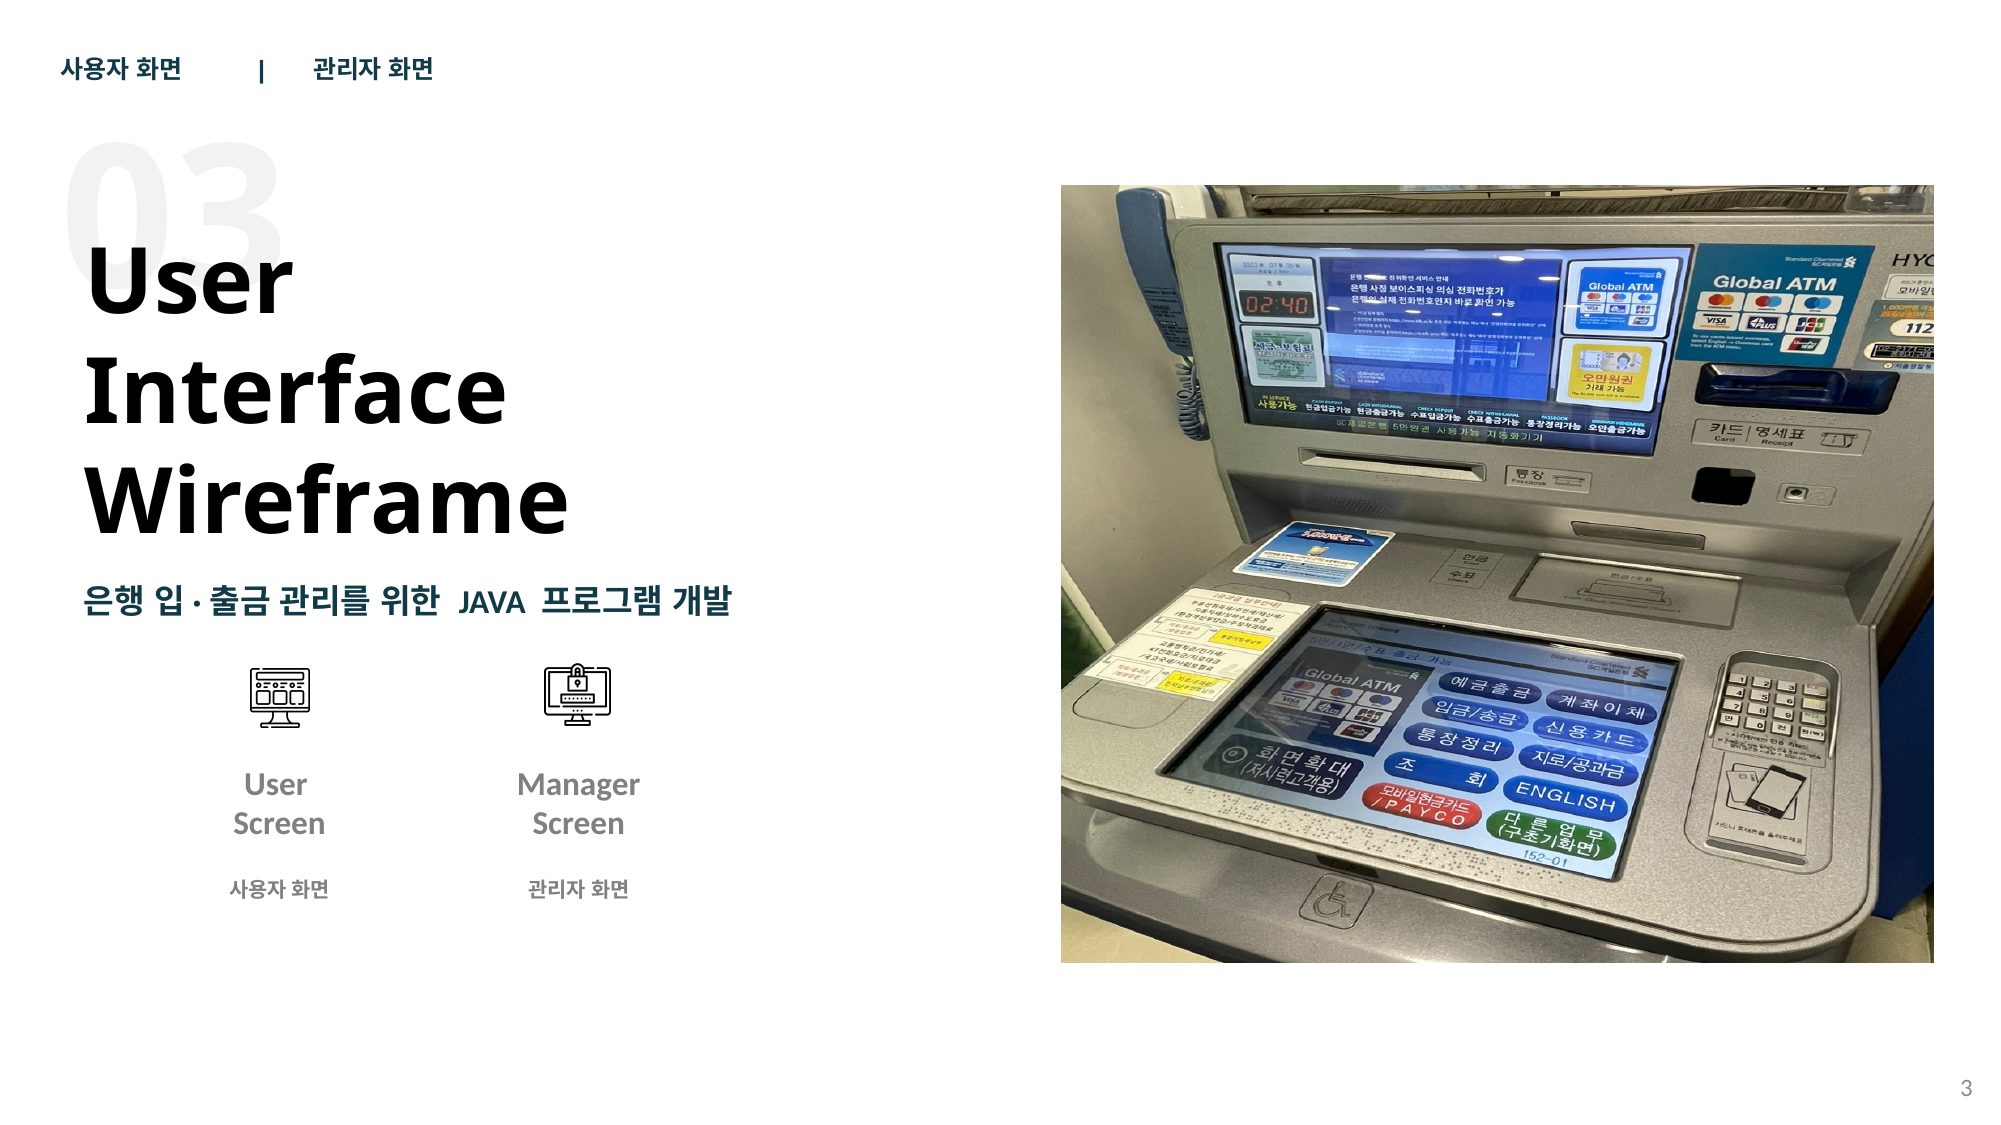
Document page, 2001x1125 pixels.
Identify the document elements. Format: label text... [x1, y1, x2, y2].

picture [544, 660, 611, 728]
text_box [148, 632, 432, 965]
slide_number 3 [1537, 1056, 1988, 1117]
text_box 은행 입·출금 관리를 위한 JAVA 프로그램 개발 [69, 552, 799, 627]
text_box User Interface Wireframe [70, 214, 1015, 559]
text_box [432, 632, 717, 965]
text_box 03 [45, 91, 327, 335]
text_box User Screen 사용자 화면 [173, 754, 386, 909]
picture [1060, 184, 1935, 964]
text_box 사용자 화면 | 관리자 화면 [45, 45, 977, 91]
picture [249, 668, 310, 728]
text_box Manager Screen 관리자 화면 [472, 754, 685, 909]
